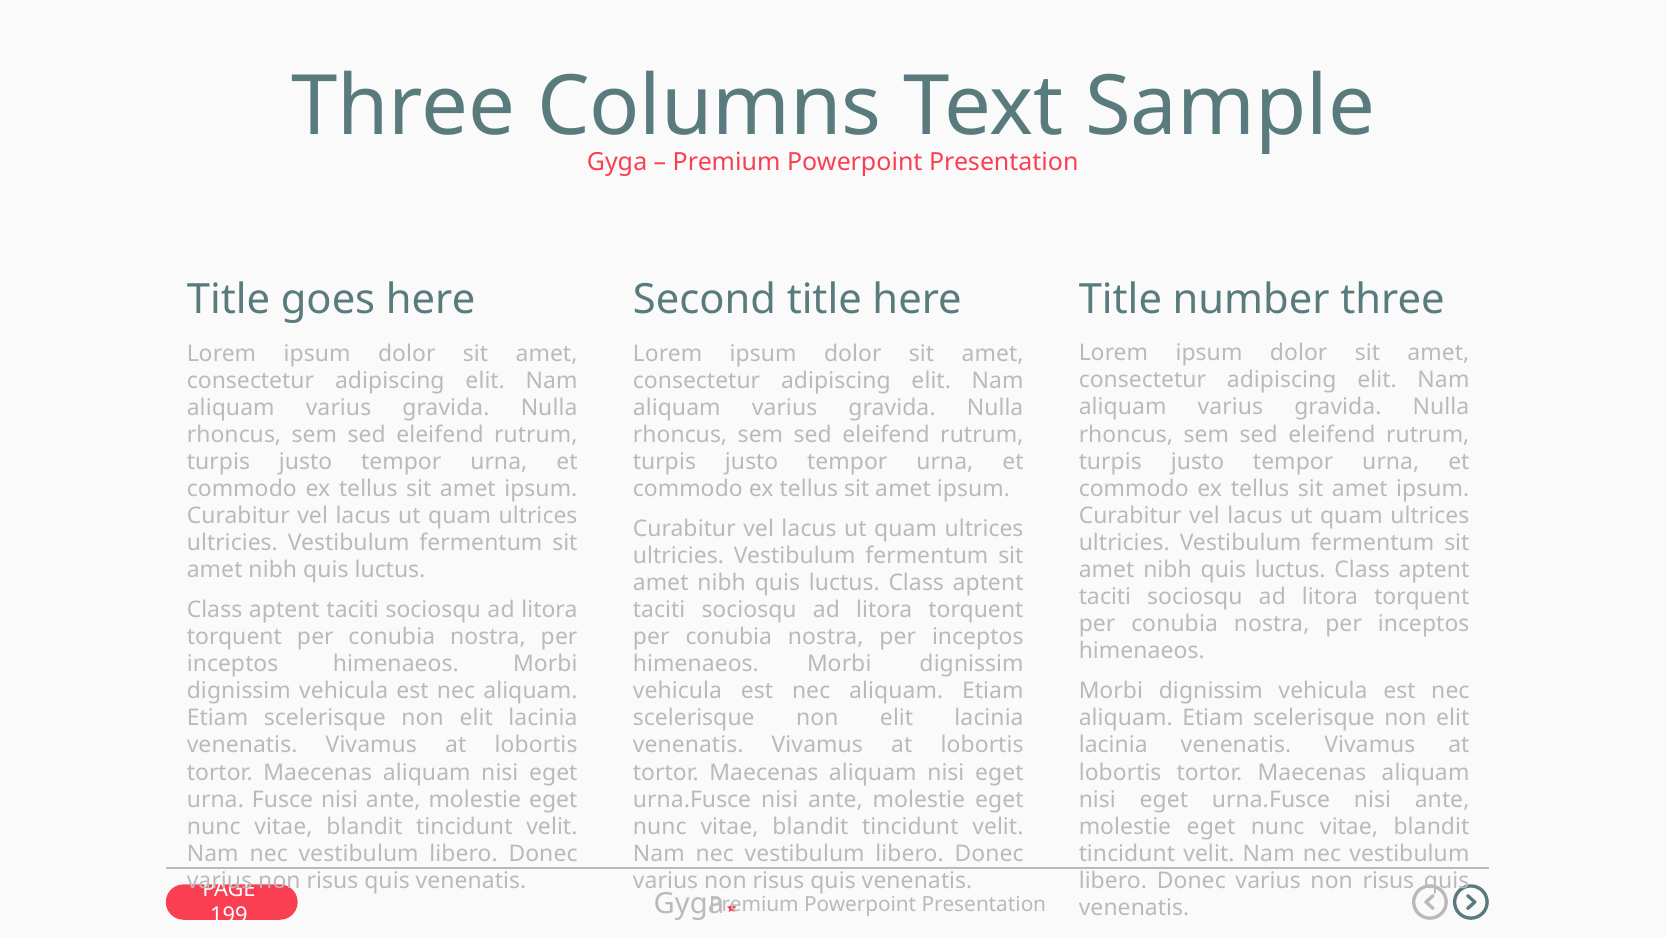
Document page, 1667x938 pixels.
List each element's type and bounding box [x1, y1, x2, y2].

text_box [612, 275, 1044, 903]
text_box [1058, 275, 1490, 931]
text_box [166, 275, 598, 903]
list [0, 43, 1667, 185]
